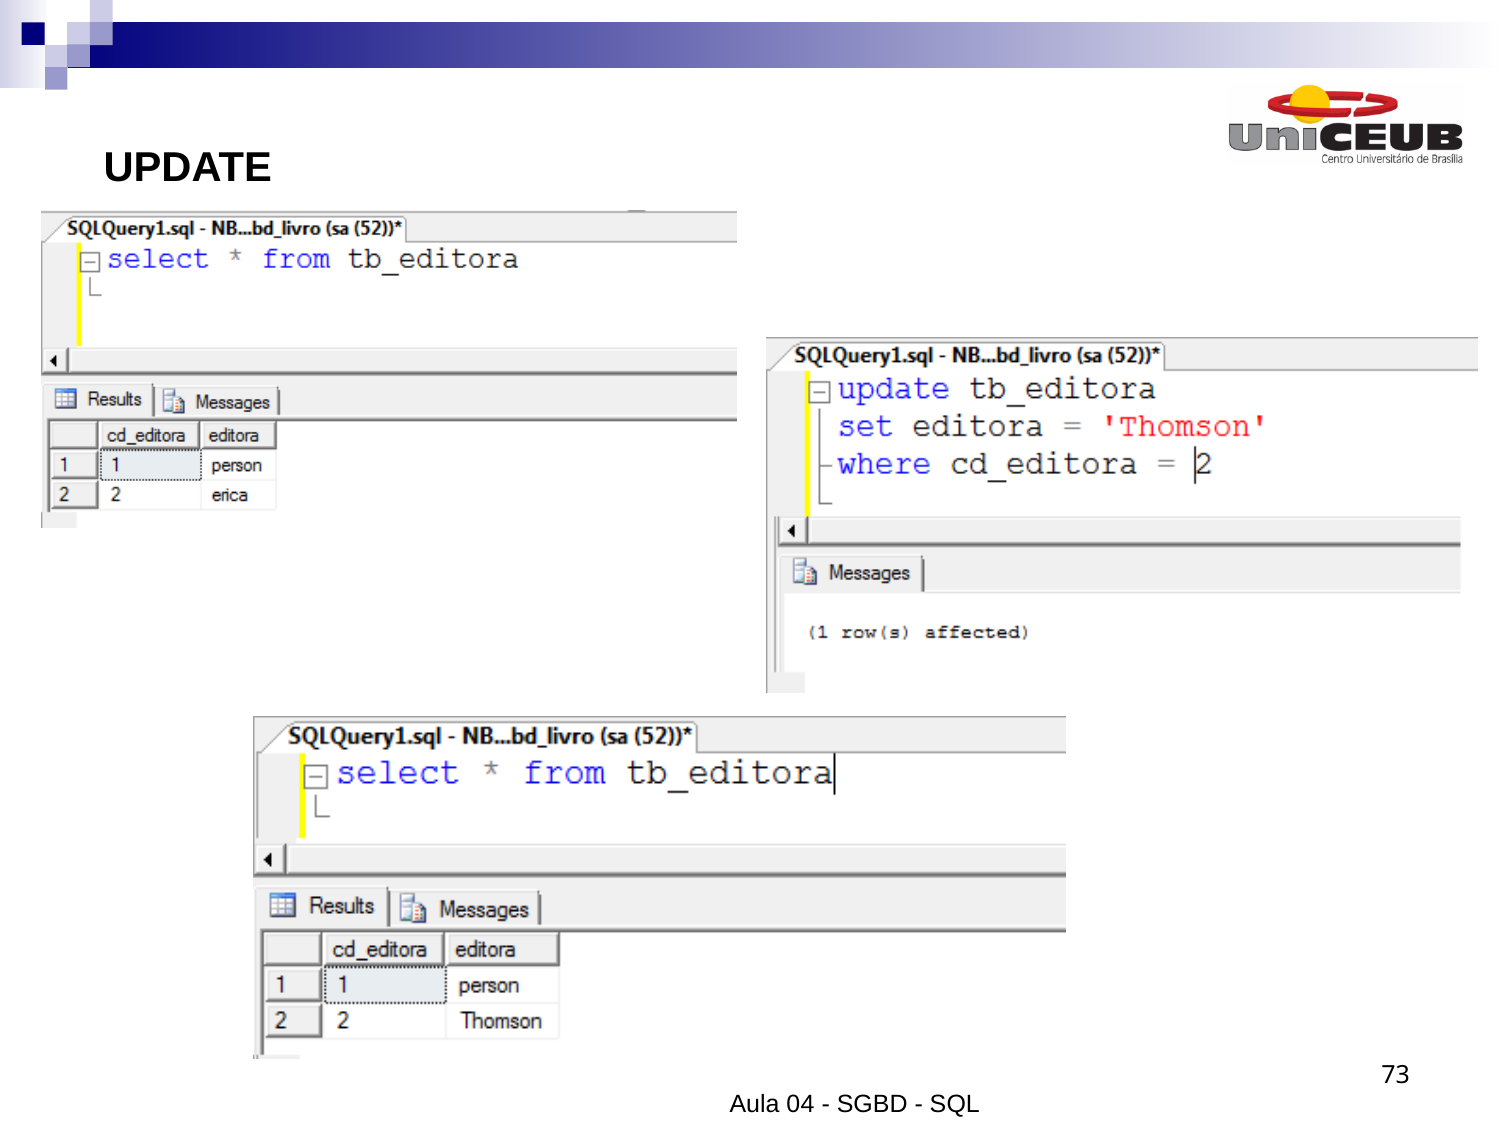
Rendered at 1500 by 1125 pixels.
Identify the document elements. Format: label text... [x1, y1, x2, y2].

picture [40, 209, 737, 528]
footer Aula 04 - SGBD - SQL [617, 1050, 1093, 1125]
picture [253, 715, 1066, 1059]
picture [1227, 83, 1464, 165]
text_box UPDATE [88, 131, 1093, 198]
picture [766, 337, 1478, 693]
text_box ‹#› [1074, 1024, 1425, 1100]
